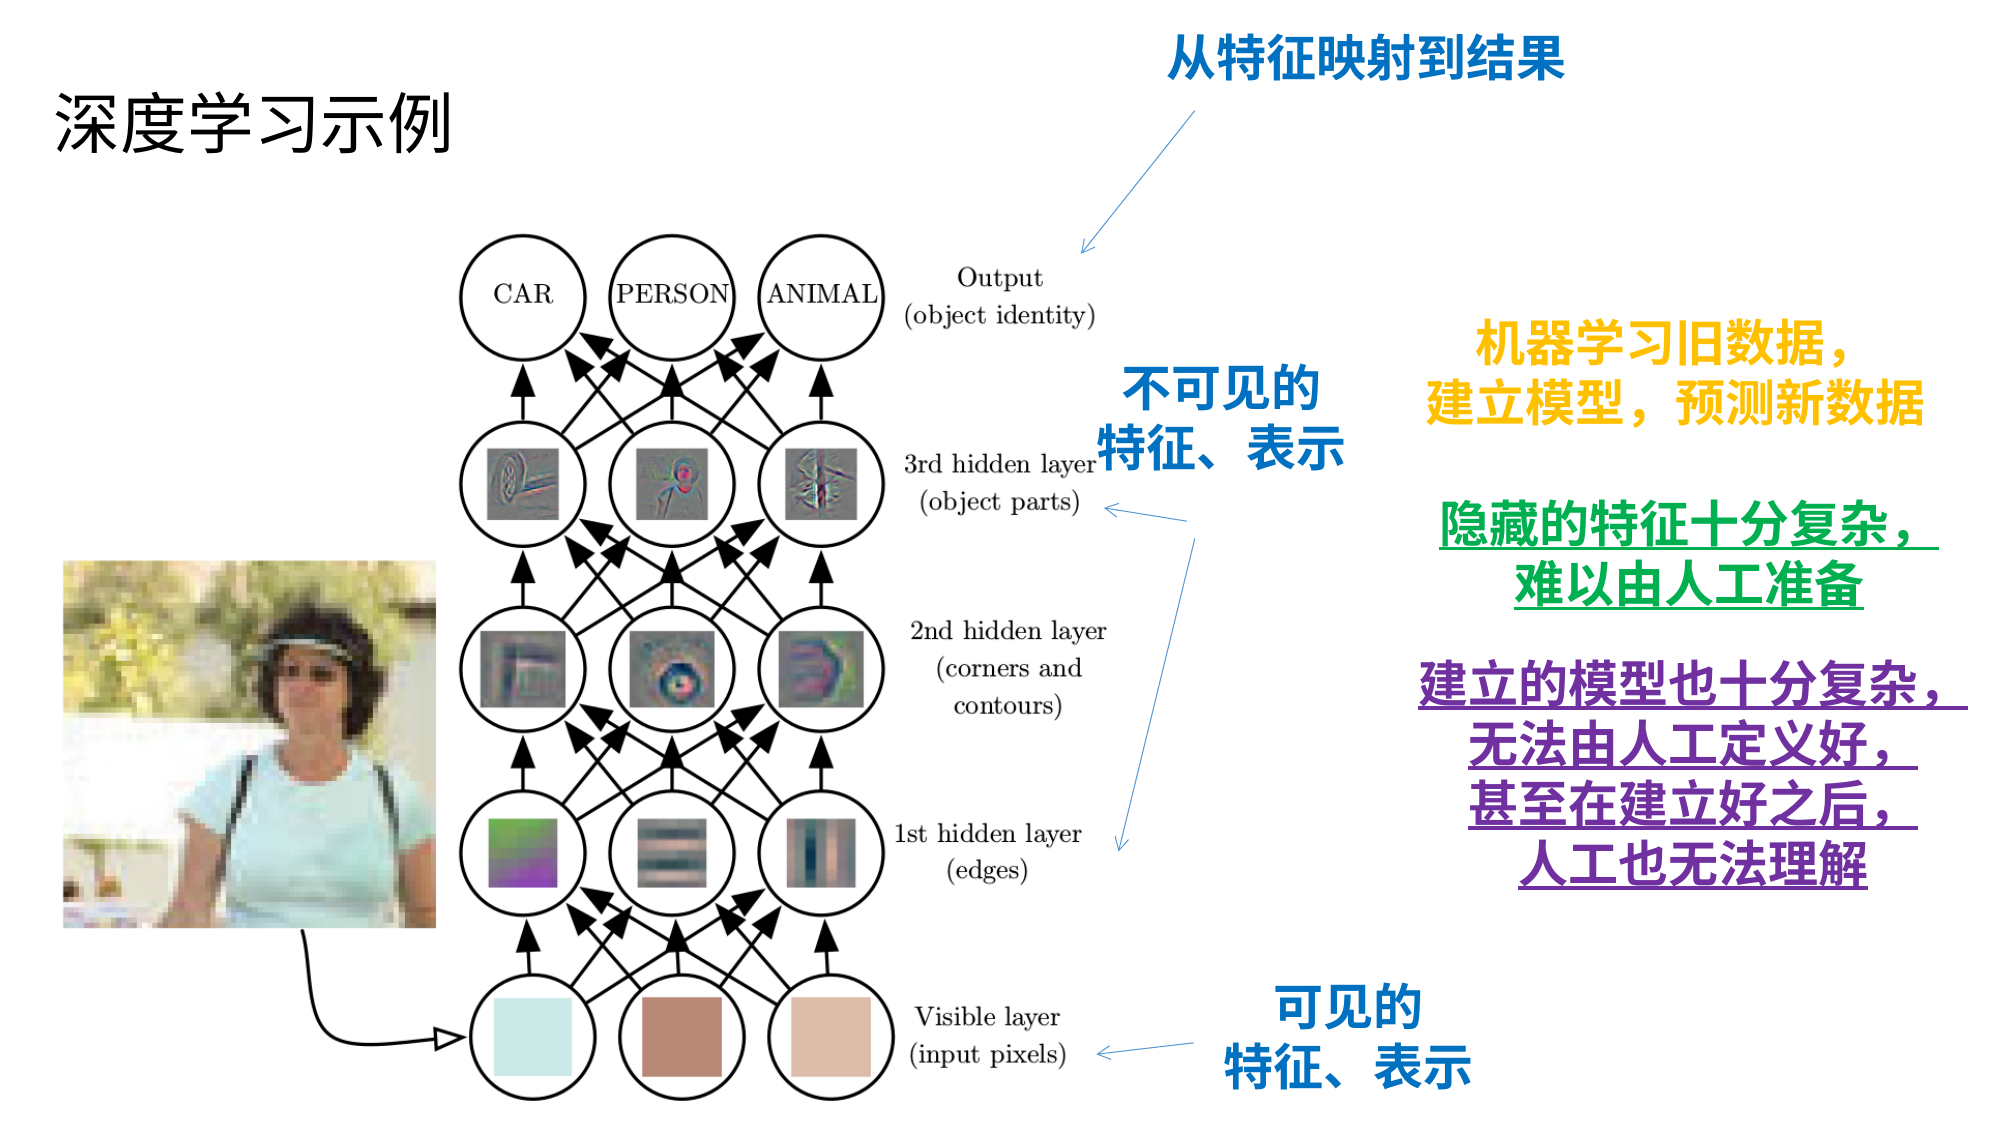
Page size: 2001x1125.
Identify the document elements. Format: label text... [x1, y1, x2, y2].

text_box 建立的模型也十分复杂， 无法由人工定义好， 甚至在建立好之后， 人工也无法理解 [1403, 645, 1983, 900]
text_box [1080, 110, 1195, 254]
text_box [1096, 1042, 1194, 1055]
text_box 隐藏的特征十分复杂， 难以由人工准备 [1424, 485, 1954, 621]
title 深度学习示例 [38, 18, 1764, 237]
text_box 机器学习旧数据， 建立模型，预测新数据 [1411, 304, 1941, 439]
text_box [1103, 507, 1188, 522]
text_box 可见的 特征、表示 [1208, 968, 1489, 1103]
text_box 不可见的 特征、表示 [1113, 349, 1362, 485]
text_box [1118, 538, 1195, 852]
picture [38, 224, 1113, 1105]
text_box 从特征映射到结果 [1152, 18, 1582, 94]
